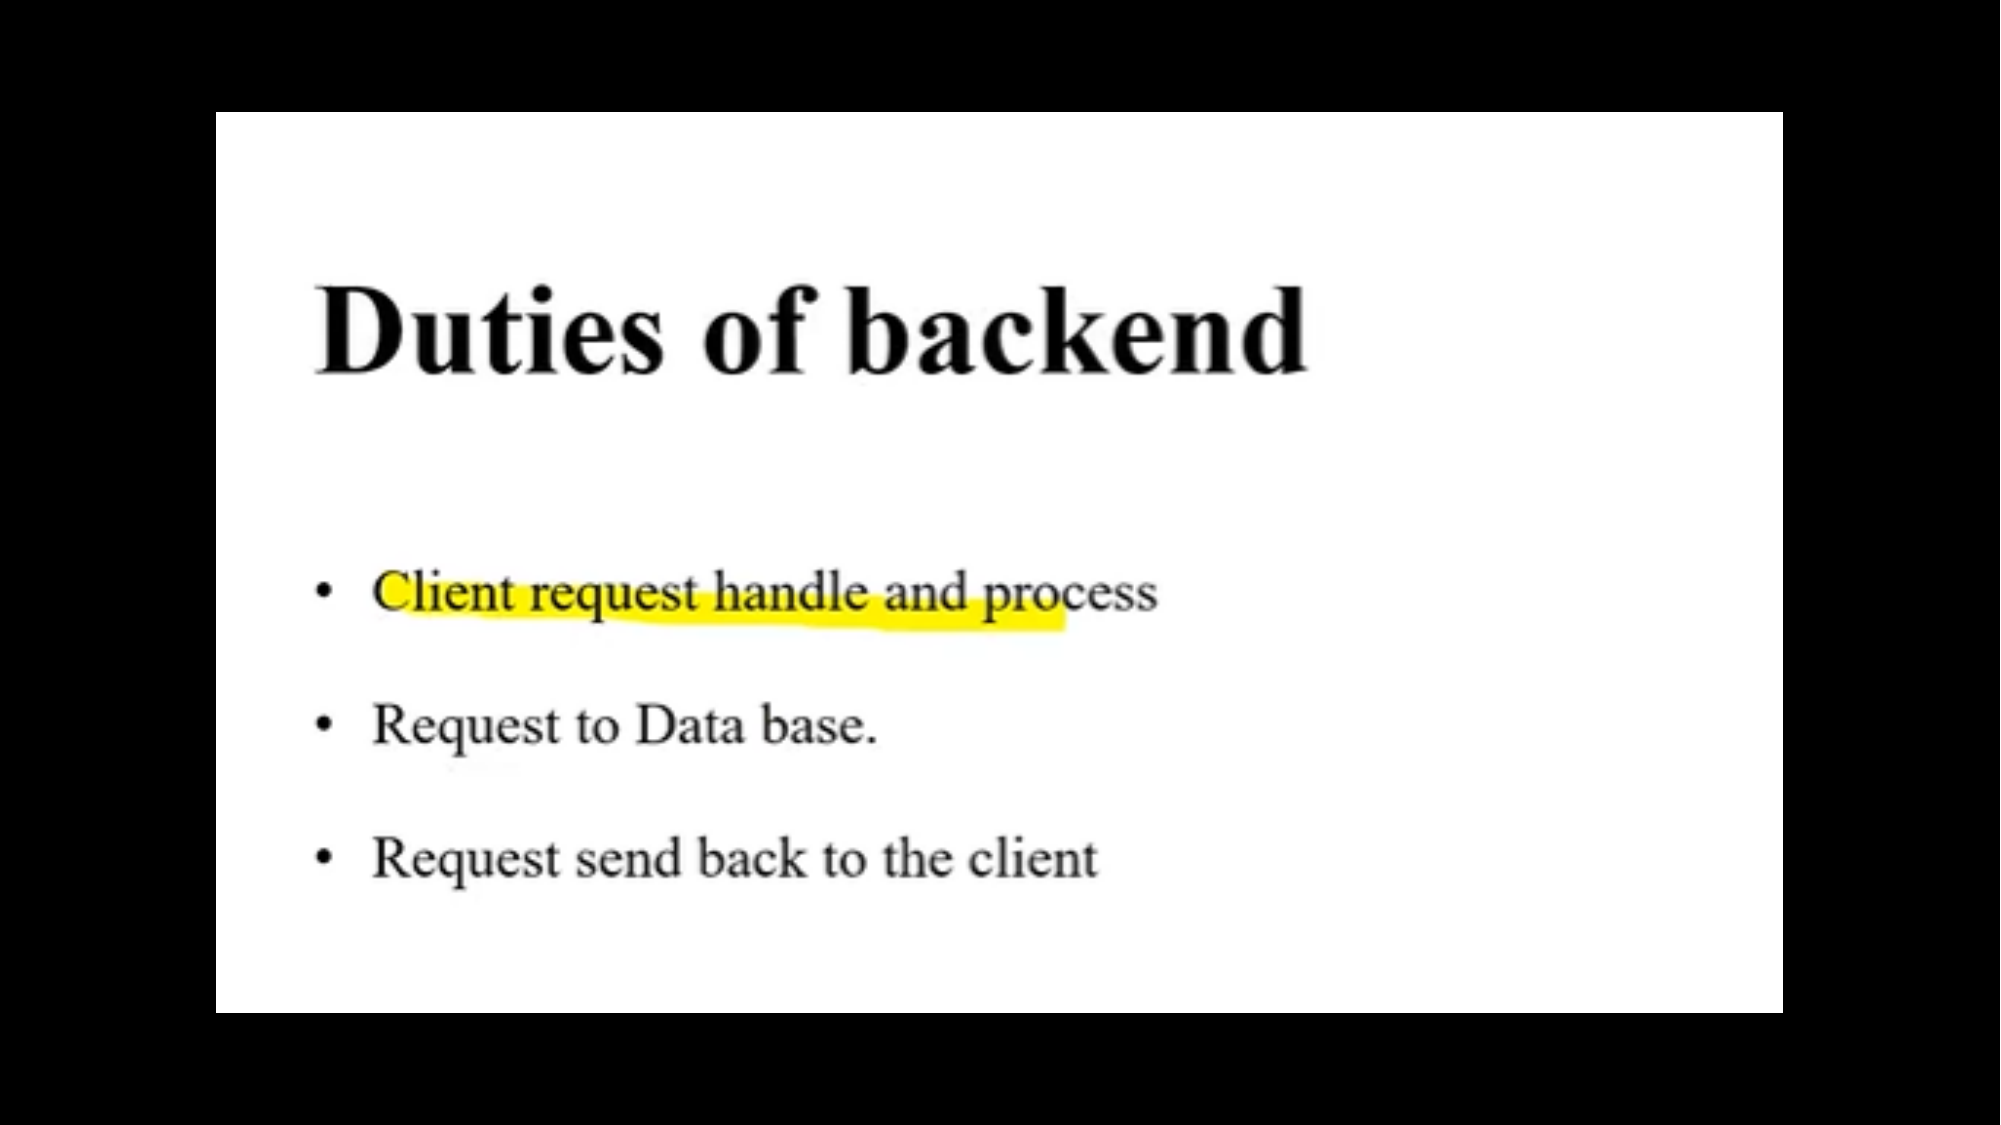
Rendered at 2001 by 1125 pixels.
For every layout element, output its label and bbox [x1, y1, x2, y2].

picture [216, 112, 1783, 1013]
